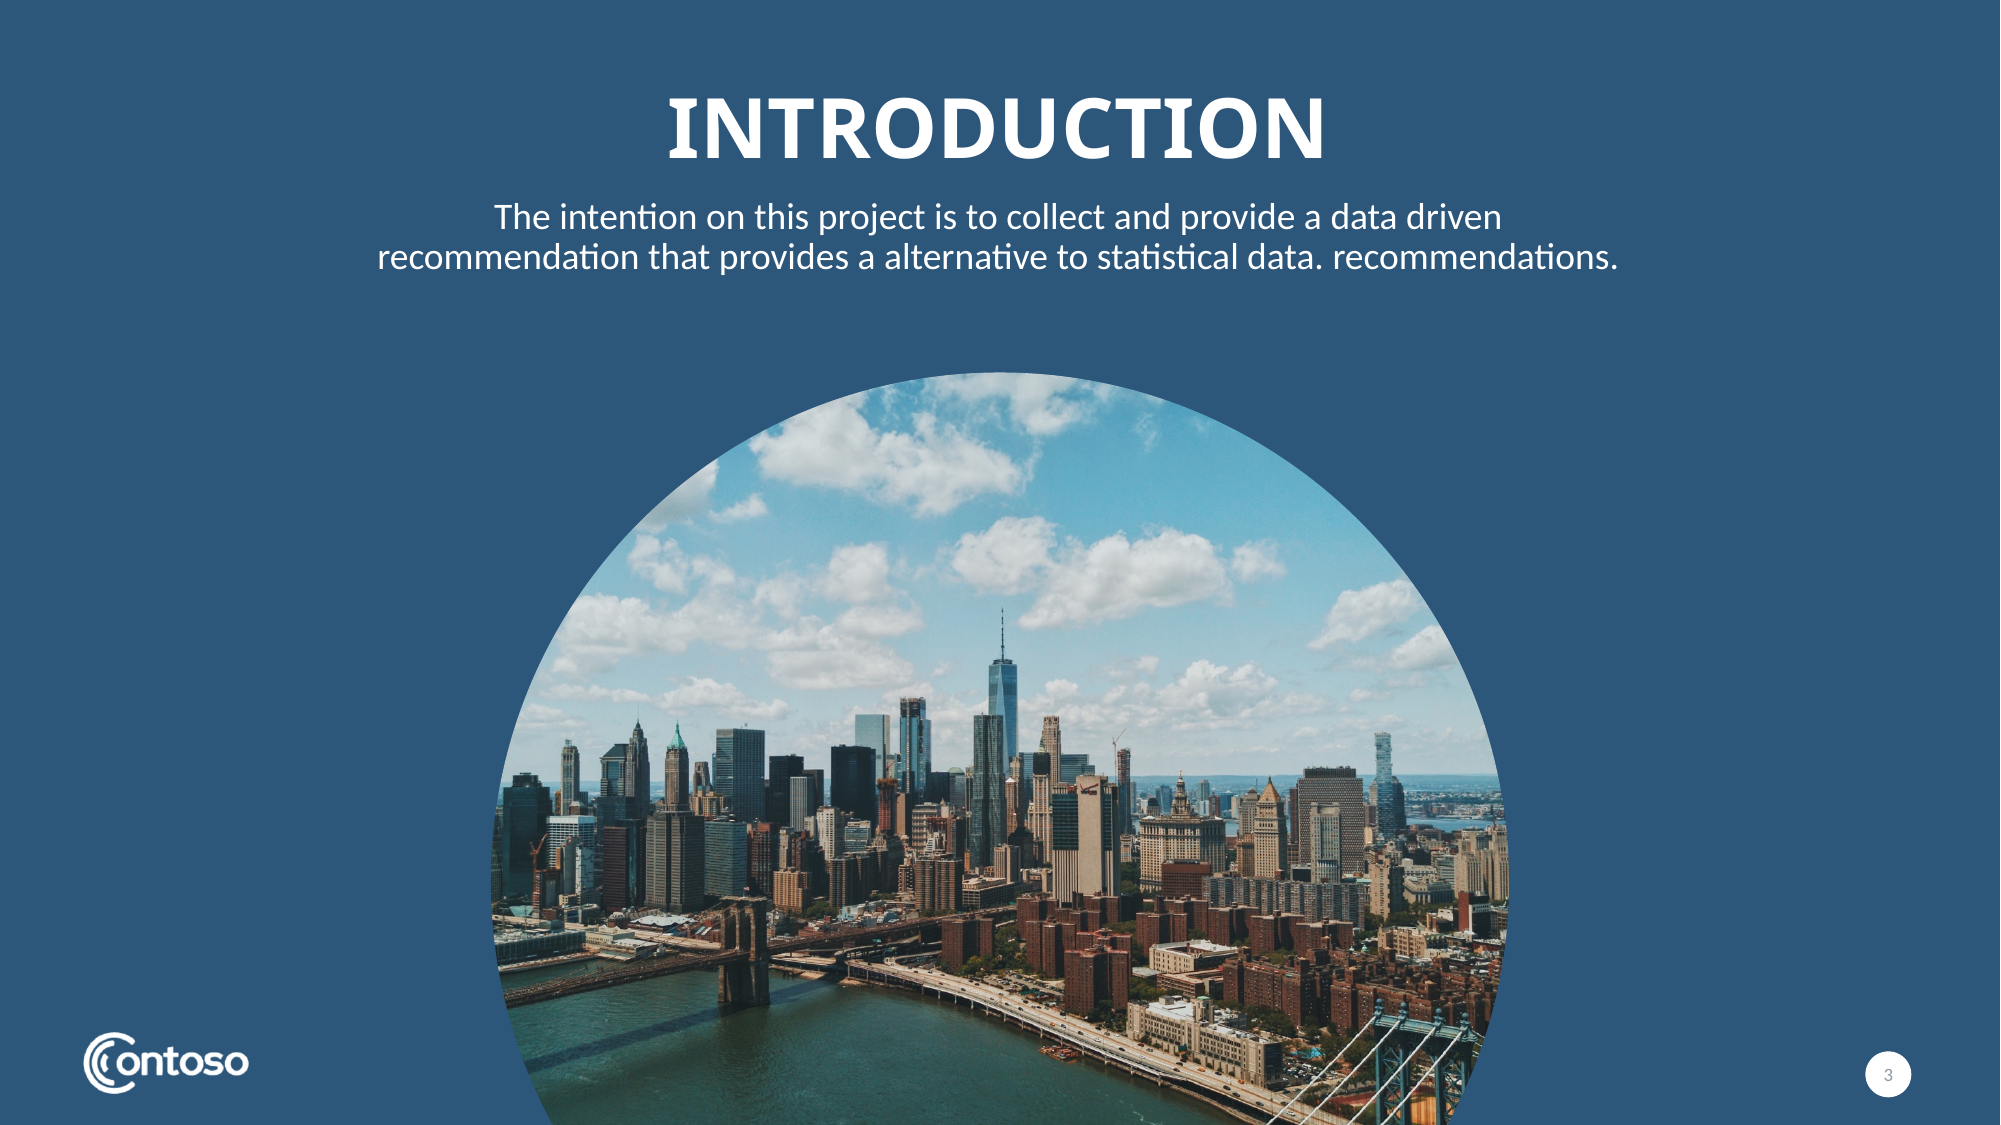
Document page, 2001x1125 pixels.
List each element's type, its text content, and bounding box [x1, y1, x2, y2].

title INTroduction [136, 29, 1862, 185]
slide_number 3 [1864, 1059, 1913, 1090]
list The intention on this project is to collect and provide a data driven recommendation that provides a alternative to statistical data. recommendations. [350, 189, 1647, 315]
picture [490, 372, 1510, 1125]
